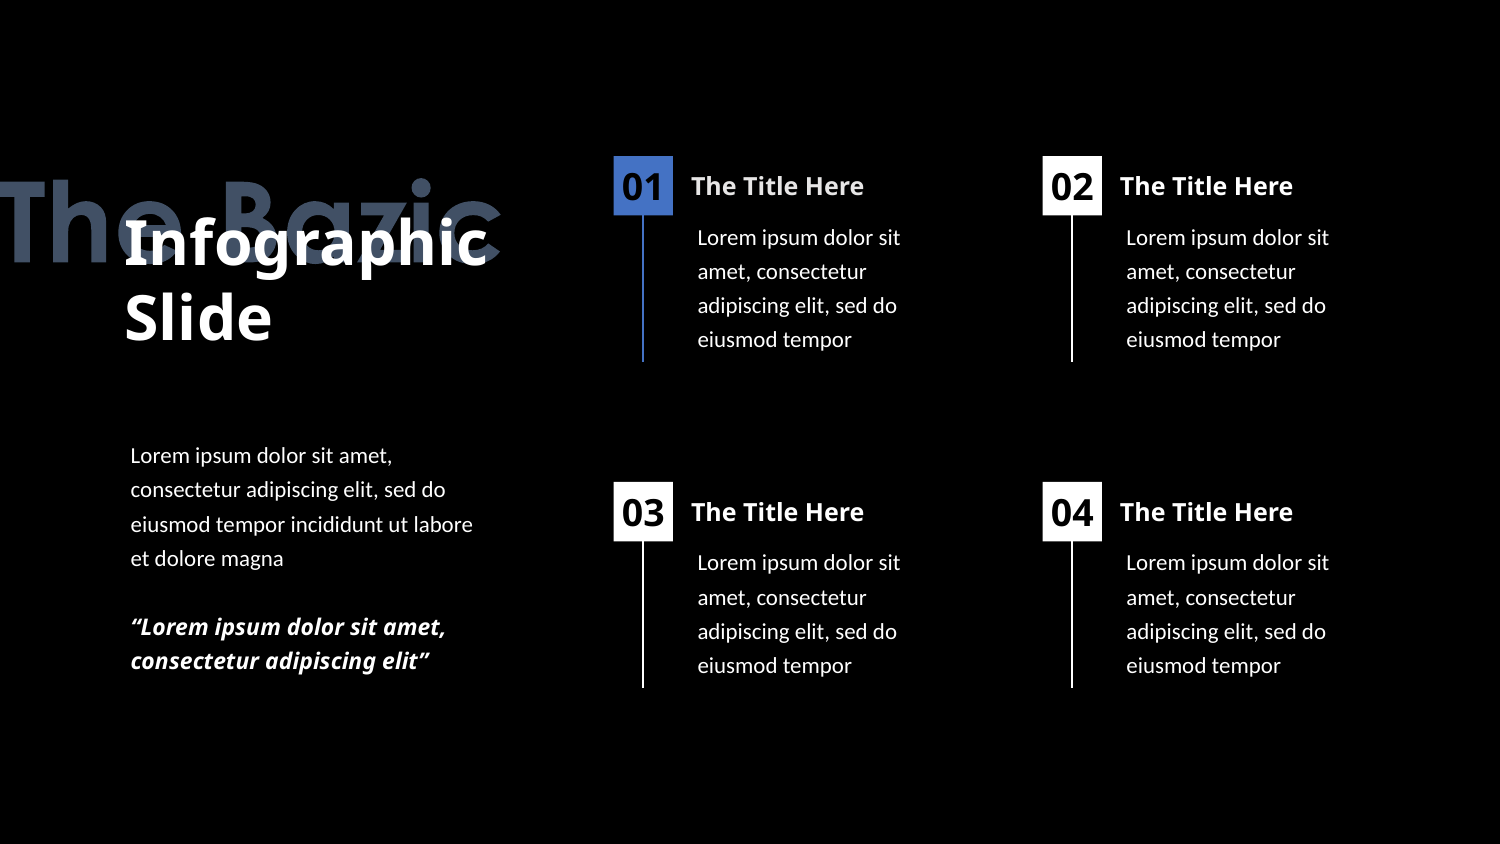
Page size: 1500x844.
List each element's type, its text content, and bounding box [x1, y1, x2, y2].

text_box 02 [1050, 162, 1094, 209]
text_box 01 [621, 162, 665, 209]
text_box [613, 155, 674, 216]
text_box [489, 243, 501, 261]
text_box Lorem ipsum dolor sit amet, consectetur adipiscing elit, sed do eiusmod tempor incididunt ut labore et dolore magna “Lorem ipsum dolor sit amet, consectetur adipiscing elit” [130, 433, 483, 674]
text_box [1042, 481, 1103, 542]
text_box Lorem ipsum dolor sit amet, consectetur adipiscing elit, sed do eiusmod tempor [697, 215, 927, 353]
text_box [411, 178, 431, 198]
text_box Lorem ipsum dolor sit amet, consectetur adipiscing elit, sed do eiusmod tempor [1126, 541, 1356, 679]
text_box The Title Here [1119, 496, 1294, 527]
text_box The Title Here [691, 170, 865, 201]
text_box [613, 481, 674, 542]
text_box [489, 204, 501, 222]
text_box 03 [621, 488, 665, 534]
text_box [118, 213, 124, 252]
text_box [53, 179, 107, 263]
text_box The Title Here [691, 496, 865, 527]
text_box [0, 181, 45, 263]
text_box Lorem ipsum dolor sit amet, consectetur adipiscing elit, sed do eiusmod tempor [1126, 215, 1356, 353]
text_box 04 [1050, 488, 1094, 534]
text_box The Title Here [1119, 170, 1294, 201]
text_box [225, 181, 271, 202]
text_box Lorem ipsum dolor sit amet, consectetur adipiscing elit, sed do eiusmod tempor [697, 541, 927, 679]
text_box Infographic Slide [124, 202, 489, 353]
text_box [1042, 155, 1103, 216]
